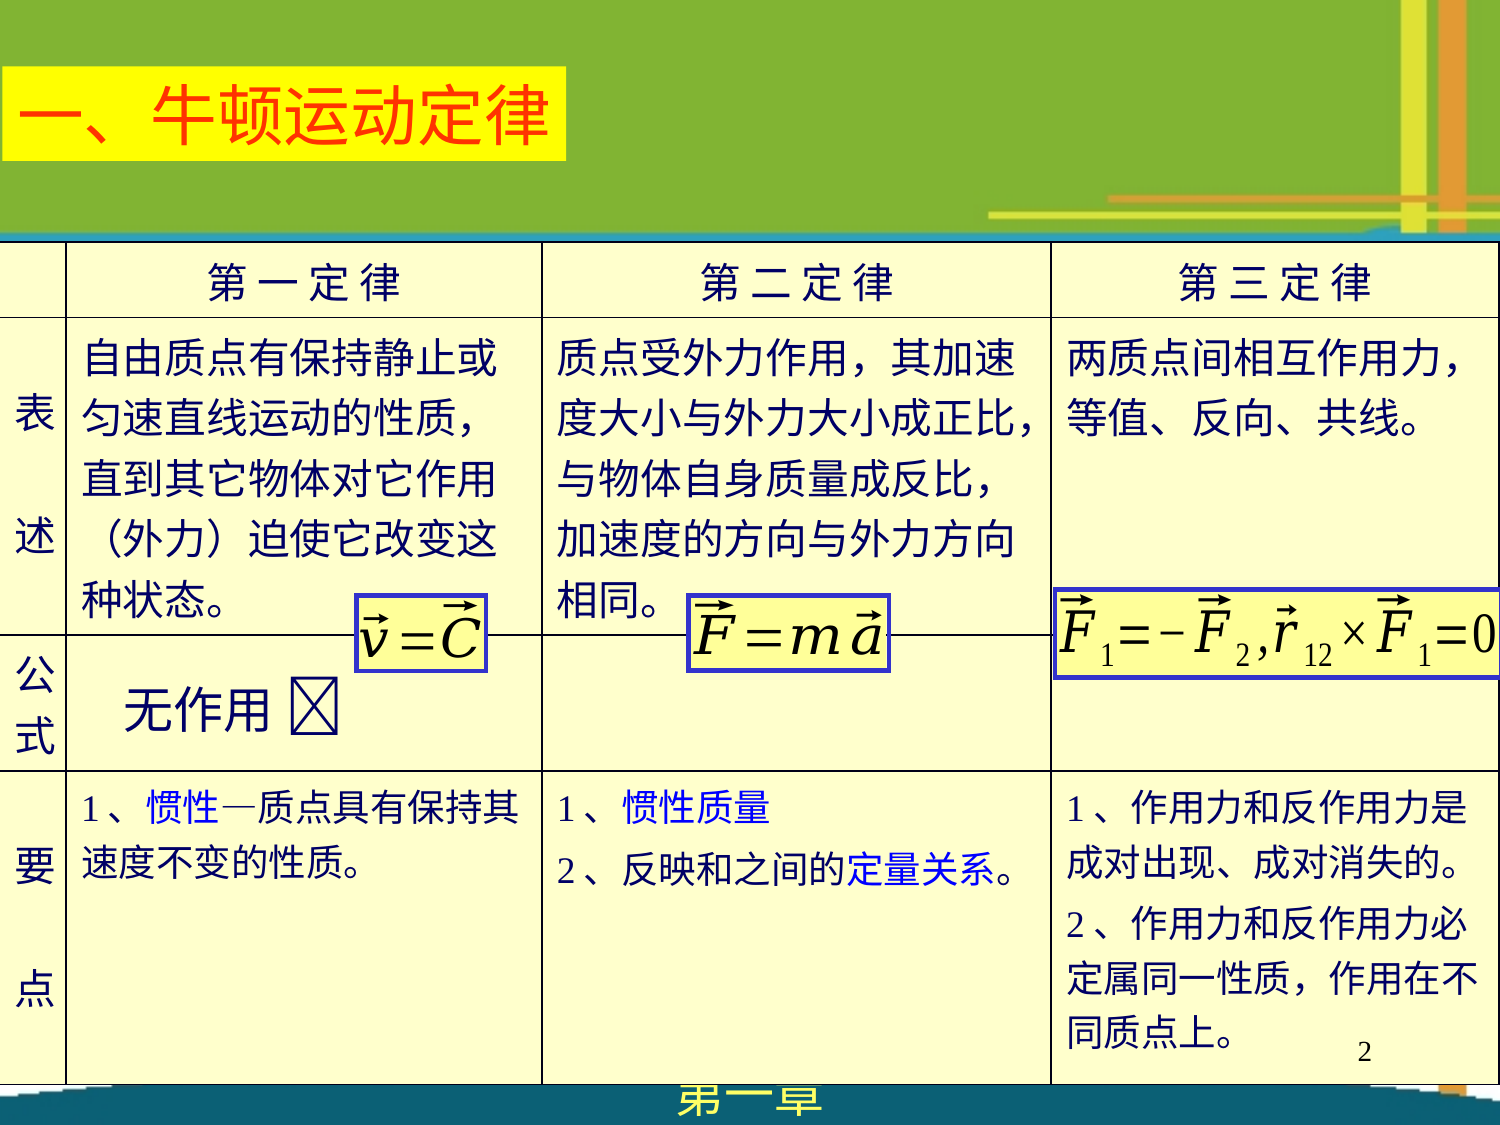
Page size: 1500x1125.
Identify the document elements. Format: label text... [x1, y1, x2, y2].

picture [685, 1095, 697, 1100]
picture [0, 0, 1500, 241]
slide_number 2 [1074, 1025, 1388, 1100]
picture [701, 1087, 714, 1092]
text_box 一、牛顿运动定律 [2, 66, 567, 161]
picture [0, 1085, 1500, 1125]
